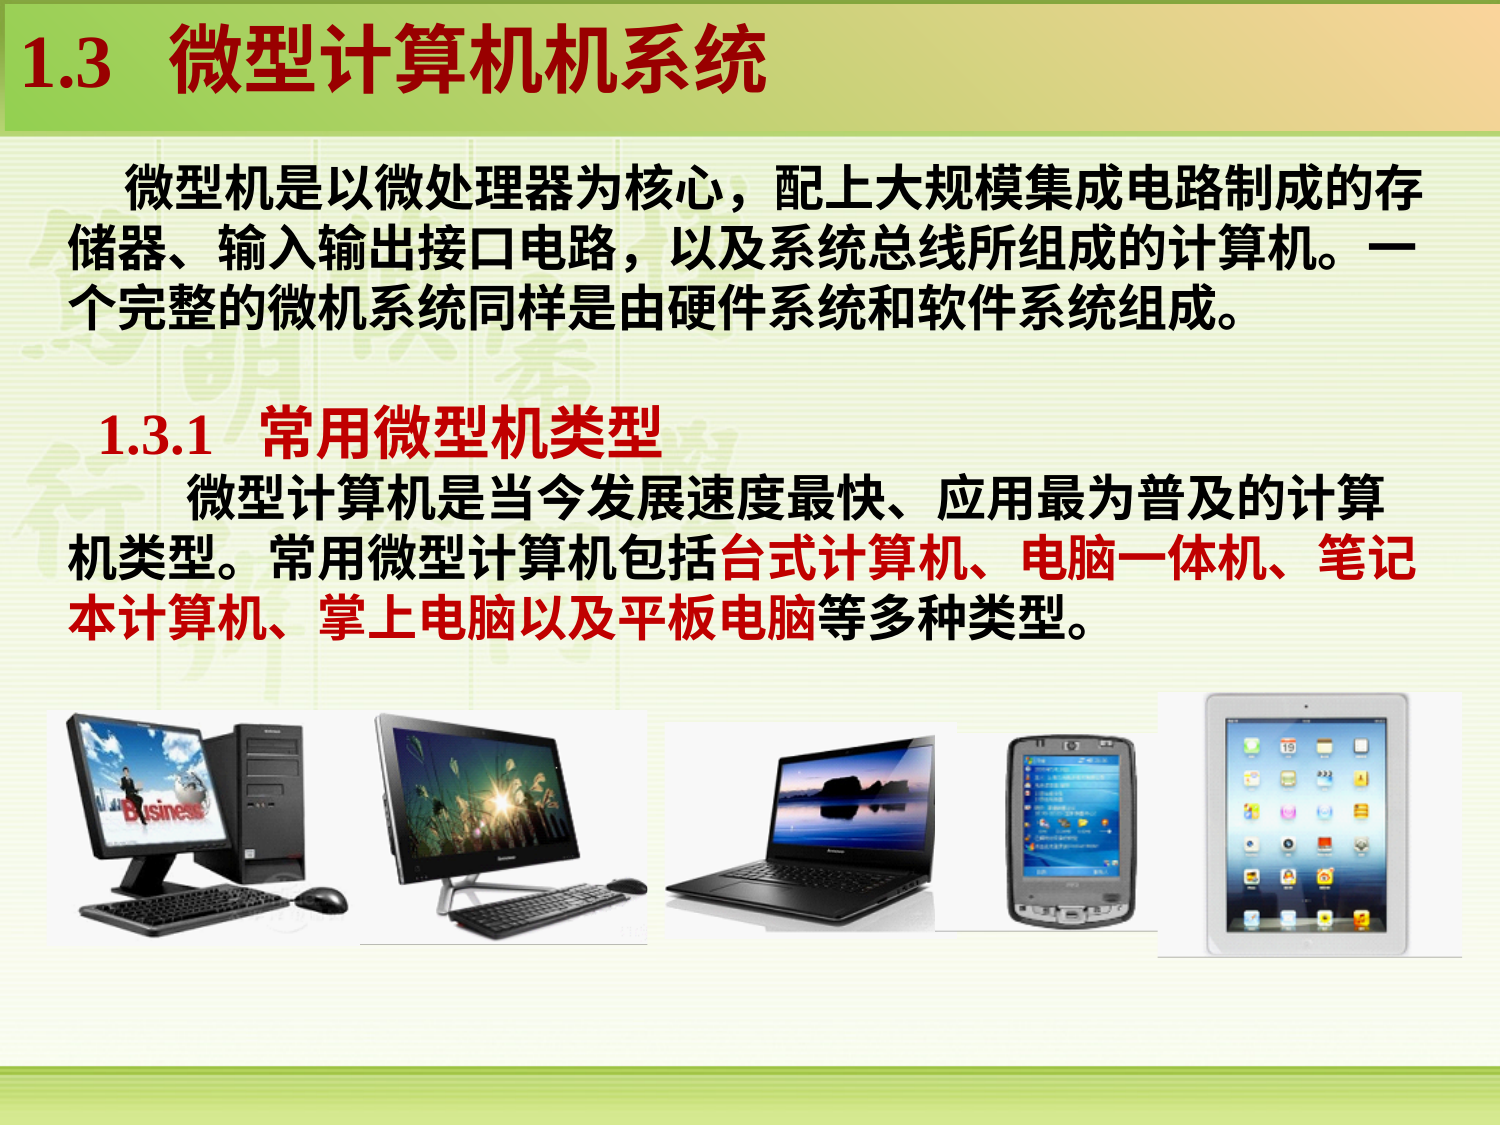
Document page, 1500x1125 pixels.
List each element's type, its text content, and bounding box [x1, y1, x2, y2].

slide_number [112, 1025, 425, 1100]
slide_number [1074, 1025, 1388, 1100]
text_box 1.3 微型计算机机系统 [4, 4, 1500, 131]
text_box 微型机是以微处理器为核心，配上大规模集成电路制成的存储器、输入输出接口电路，以及系统总线所组成的计算机。一个完整的微机系统同样是由硬件系统和软件系统组成。 1.3.1 常用微型机类型 微型计算机是当今发展速度最快、应用最为普及的计算机类型。常用微型计算机包括台式计算机、电脑一体机、笔记本计算机、掌上电脑以及平板电脑等多种类型。 [53, 149, 1445, 654]
picture [0, 0, 1500, 1125]
